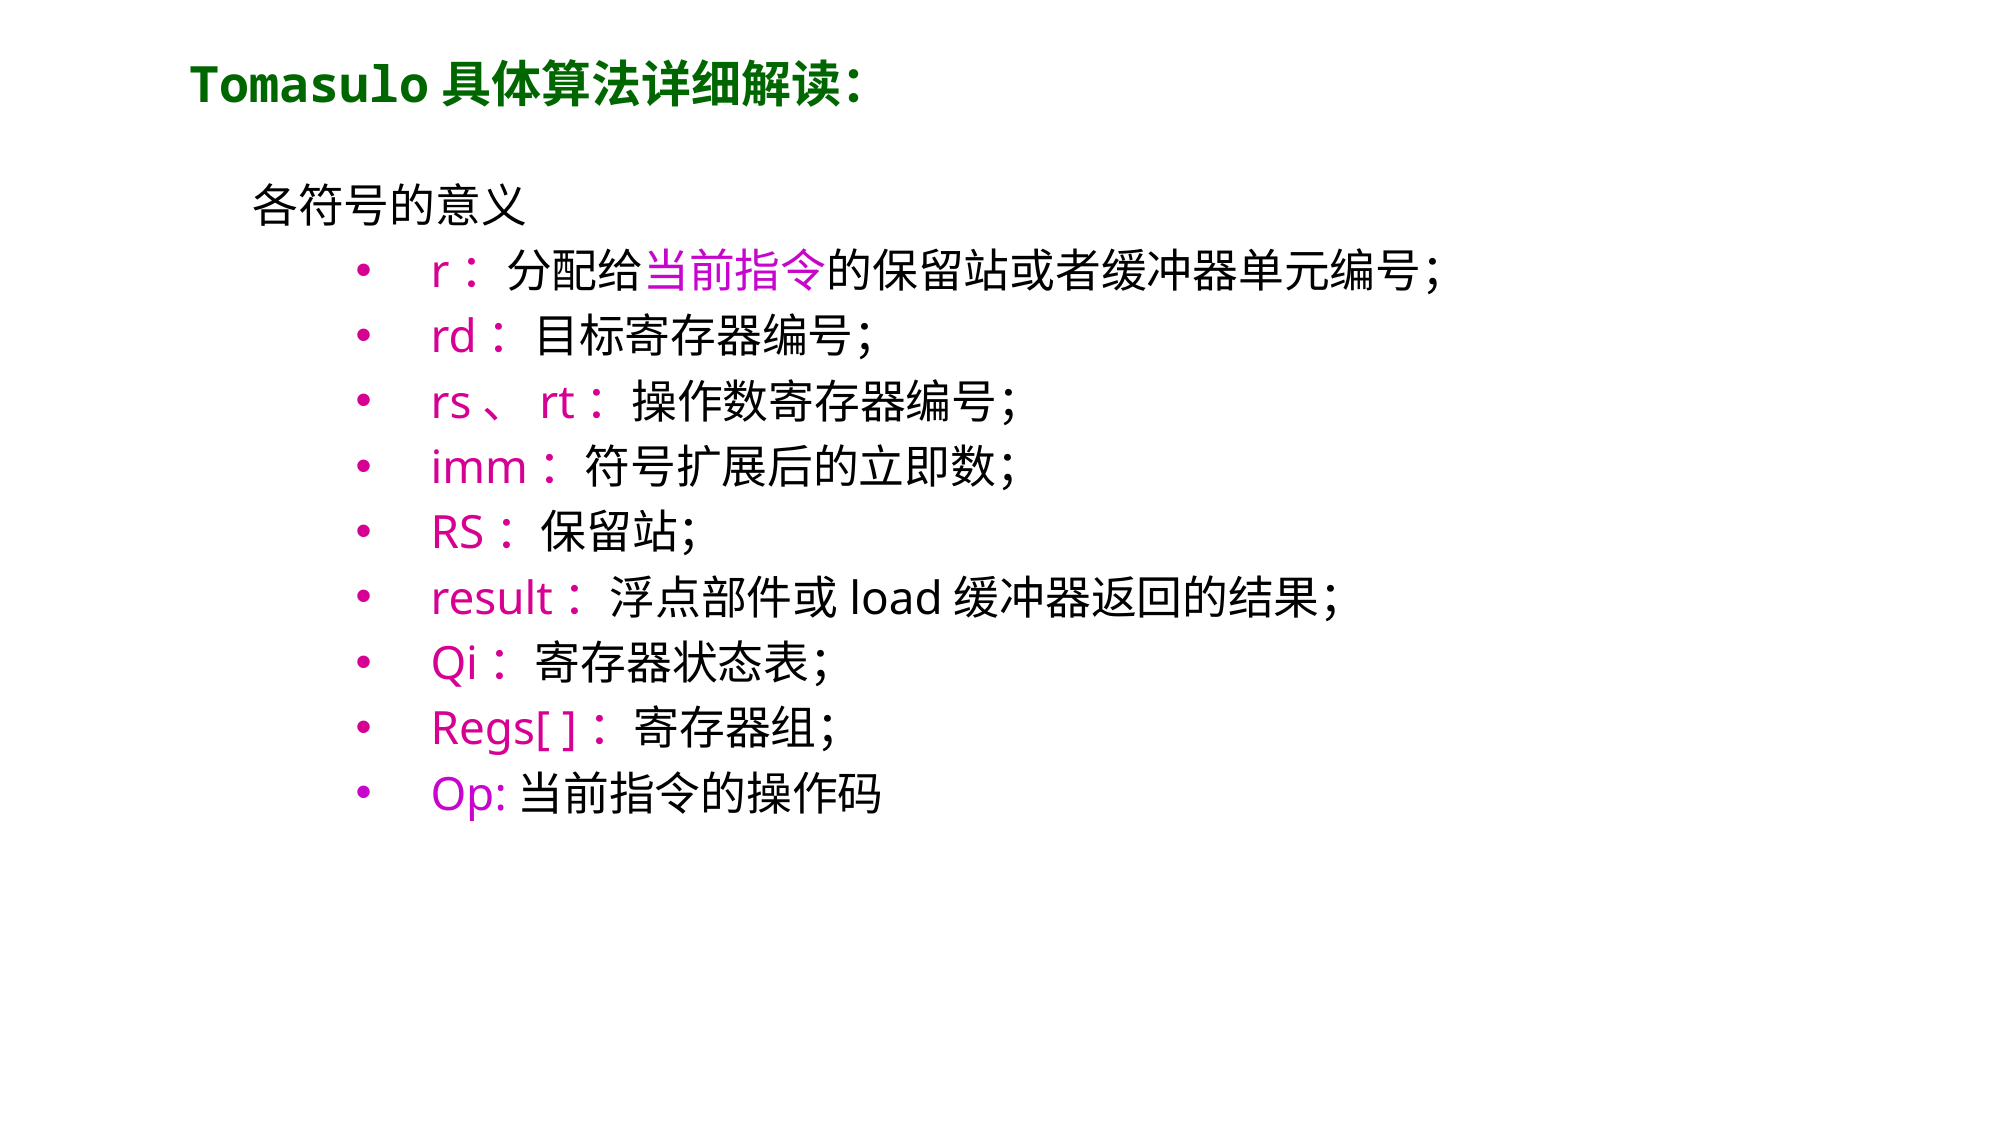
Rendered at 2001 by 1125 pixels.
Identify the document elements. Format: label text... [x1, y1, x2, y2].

list 各符号的意义 r：分配给当前指令的保留站或者缓冲器单元编号； rd：目标寄存器编号； rs、rt：操作数寄存器编号； imm：符号扩展后的立即数； RS：保留站； result：浮点部件或load缓冲器返回的结果； Qi：寄存器状态表； Regs[ ]：寄存器组； Op:当前指令的操作码 [237, 169, 1572, 891]
text_box Tomasulo具体算法详细解读： [174, 44, 1297, 120]
